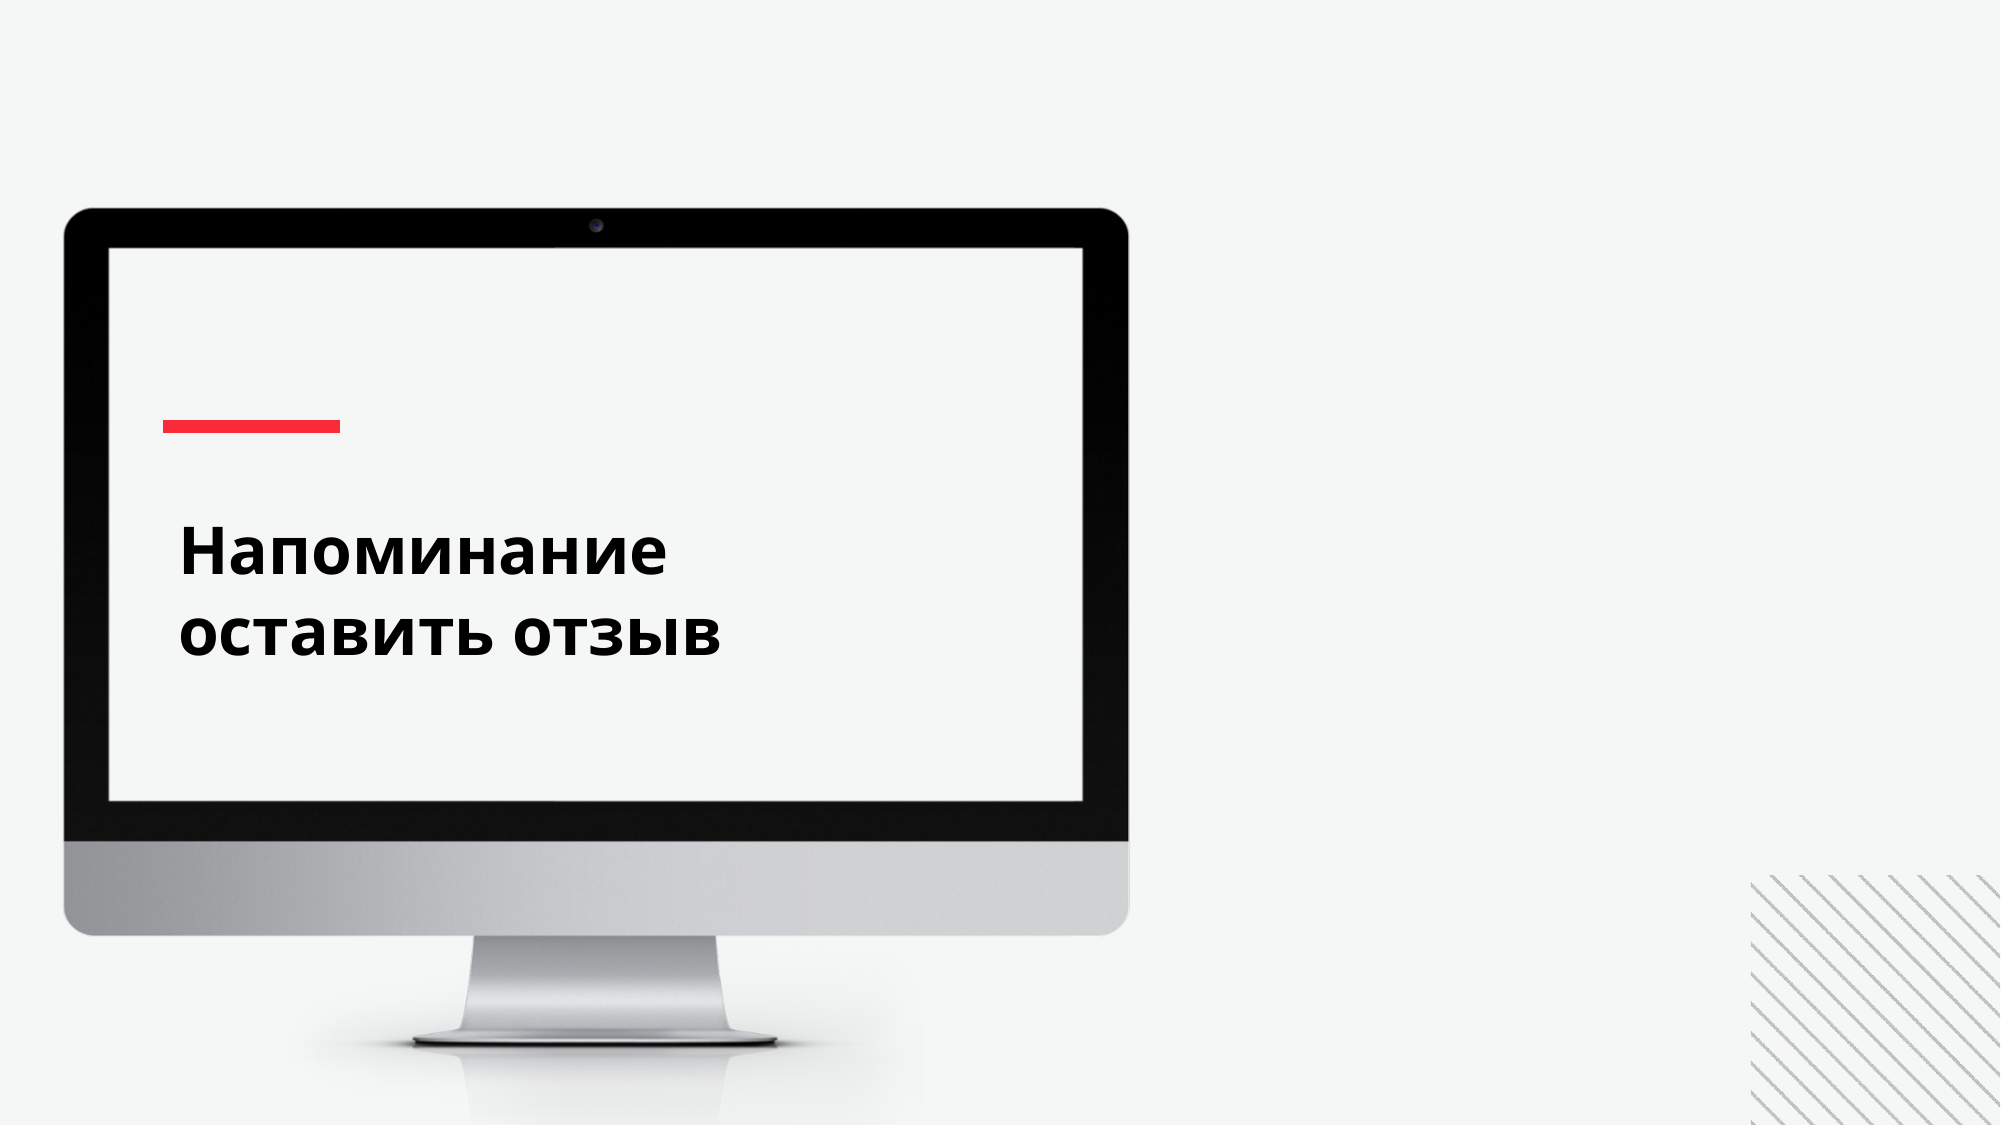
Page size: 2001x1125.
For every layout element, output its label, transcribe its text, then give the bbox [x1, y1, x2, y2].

slide_number #0‹#› [35, 960, 486, 1125]
list Напоминание оставить отзыв [163, 502, 865, 680]
picture [1750, 875, 2001, 1125]
picture [35, 184, 1157, 1125]
